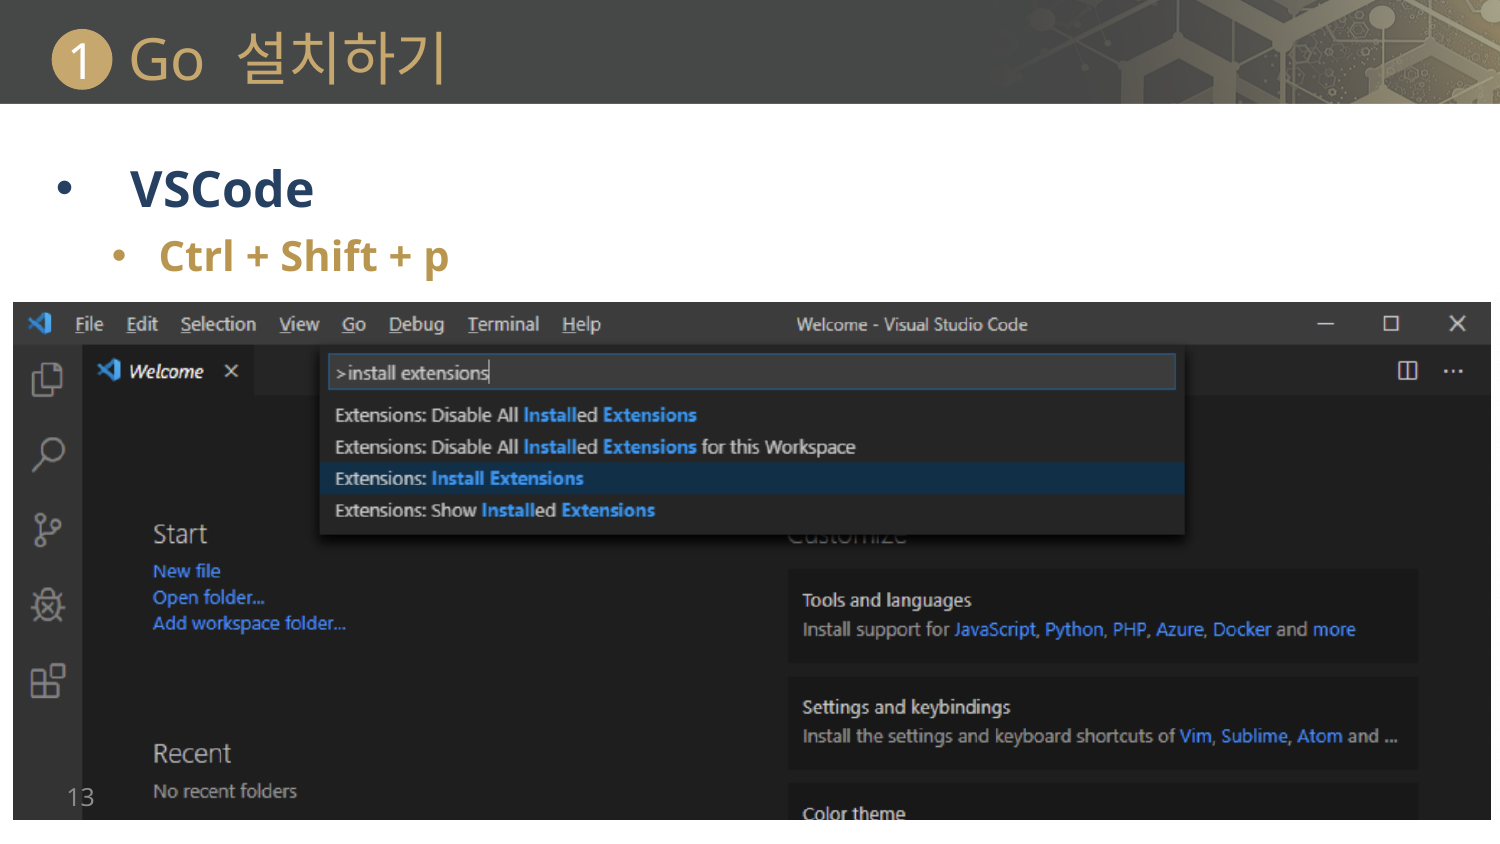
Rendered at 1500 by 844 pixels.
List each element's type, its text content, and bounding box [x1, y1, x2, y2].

picture [0, 0, 1500, 103]
list VSCode Ctrl + Shift + p [41, 150, 1459, 291]
picture [1, 292, 1500, 820]
list 1 [51, 28, 113, 90]
title Go 설치하기 [113, 13, 1459, 100]
